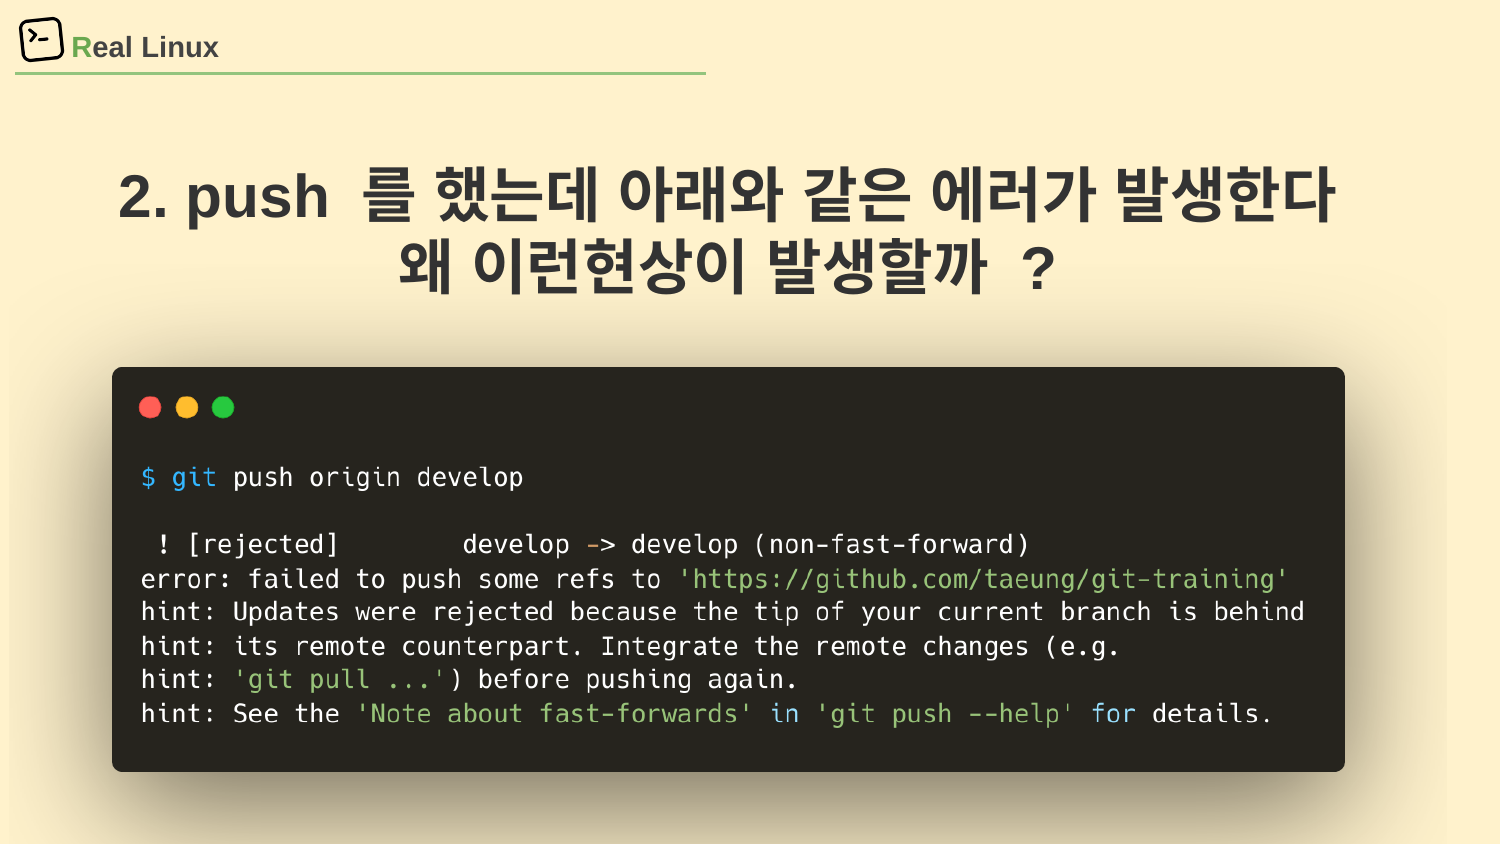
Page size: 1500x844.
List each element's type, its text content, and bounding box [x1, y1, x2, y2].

text_box Real Linux [57, 15, 247, 72]
picture [9, 264, 1447, 844]
picture [19, 16, 65, 63]
text_box 2. push 를 했는데 아래와 같은 에러가 발생한다 왜 이런현상이 발생할까 ? [95, 137, 1361, 263]
